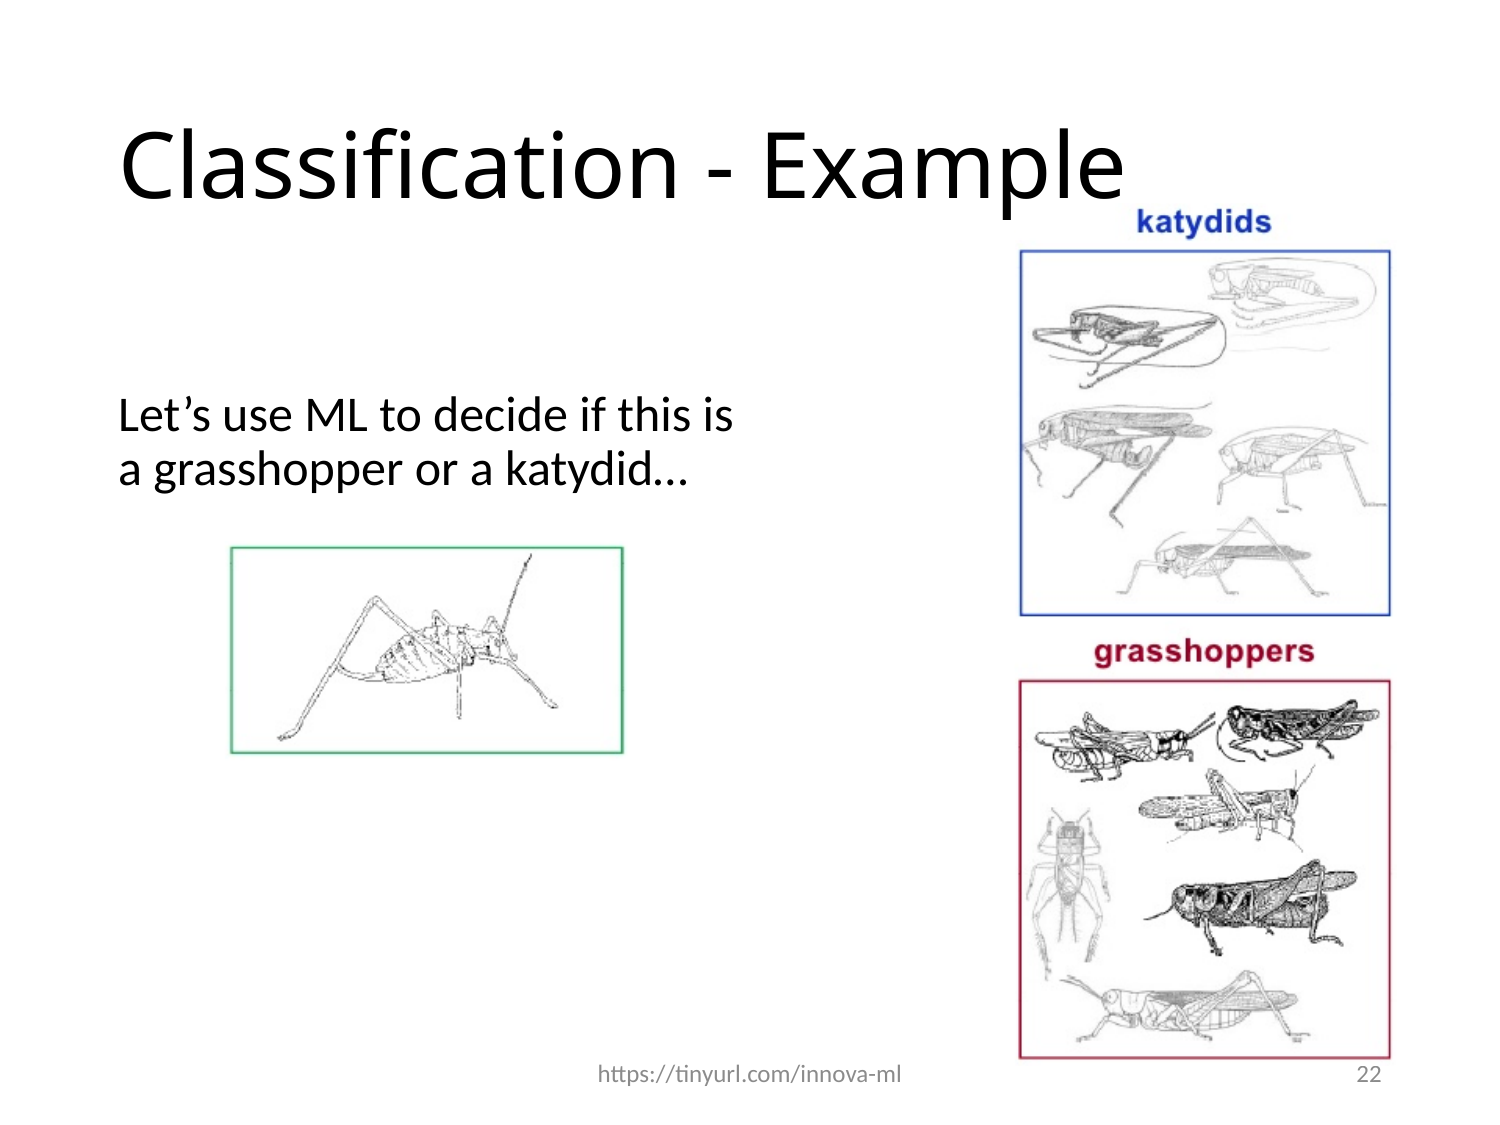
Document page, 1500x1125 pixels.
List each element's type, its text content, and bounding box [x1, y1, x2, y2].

picture [224, 541, 629, 762]
title Classification - Example [103, 59, 1397, 278]
picture [1014, 203, 1397, 1066]
list Let’s use ML to decide if this is a grasshopper or a katydid… [103, 299, 750, 563]
slide_number 22 [1059, 1066, 1397, 1103]
footer https://tinyurl.com/innova-ml [496, 1042, 1004, 1103]
